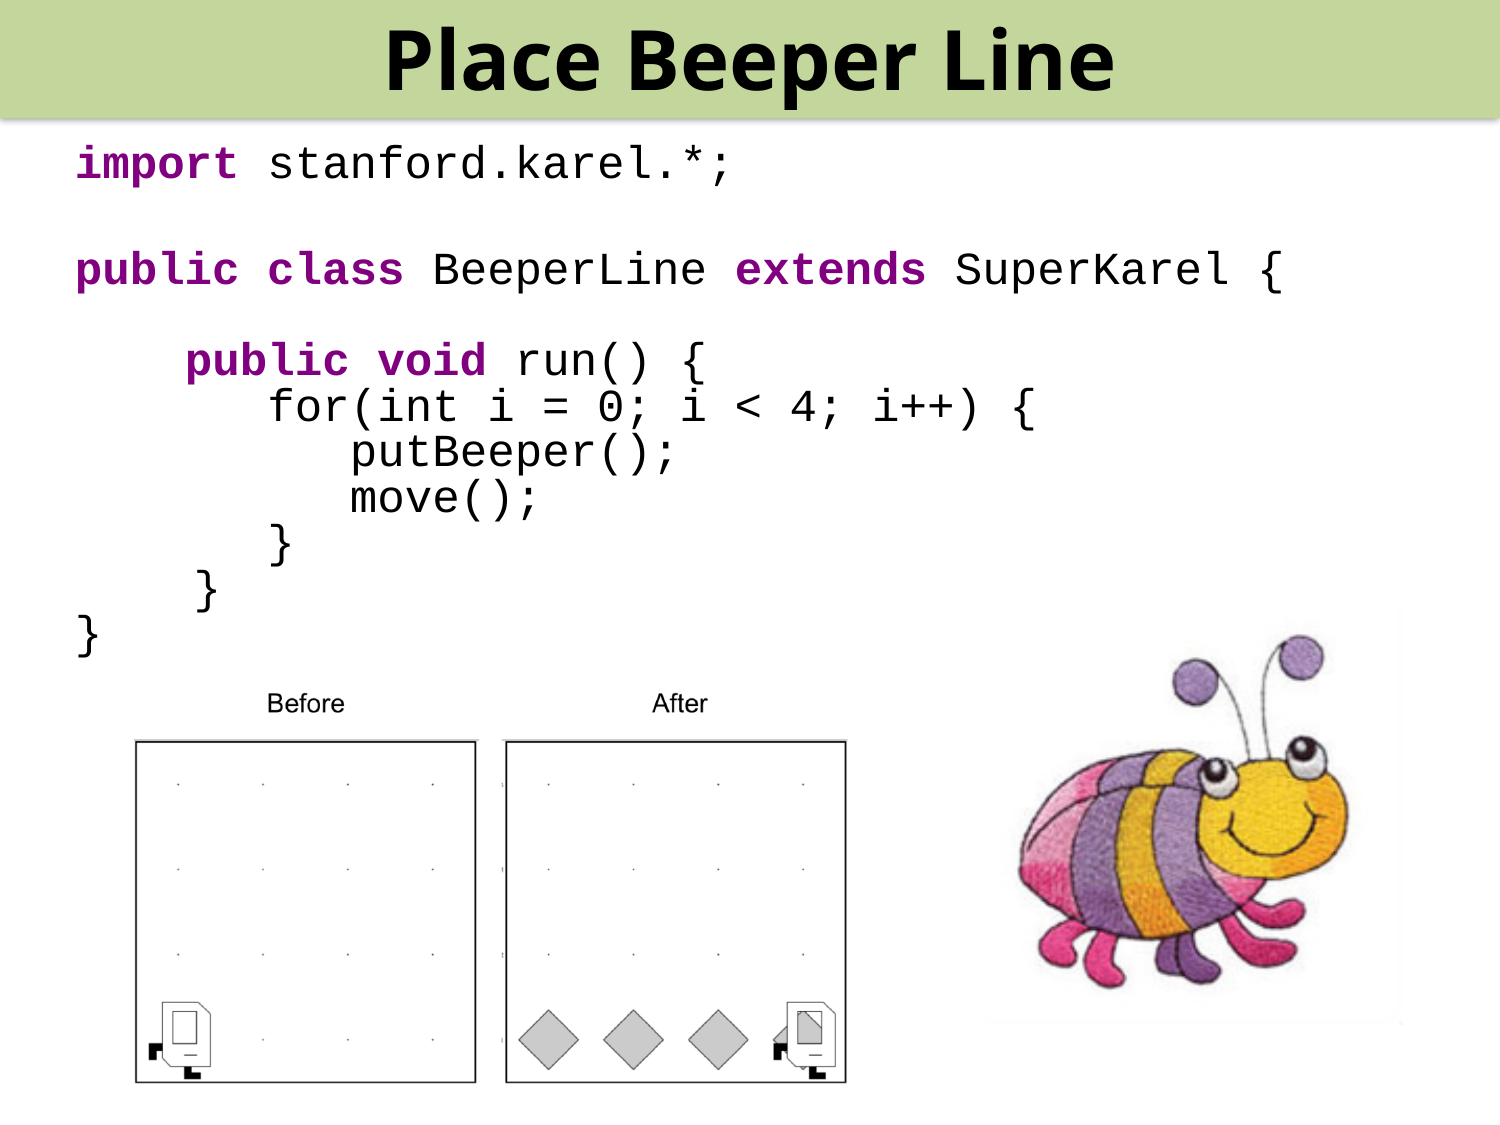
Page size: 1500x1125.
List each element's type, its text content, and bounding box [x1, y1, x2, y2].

picture [985, 607, 1403, 1026]
picture [109, 677, 855, 1096]
text_box import stanford.karel.*; public class BeeperLine extends SuperKarel { public void run() { for(int i = 0; i < 4; i++) { putBeeper(); move(); } } } [74, 134, 1425, 1096]
text_box Place Beeper Line [0, 0, 1500, 122]
